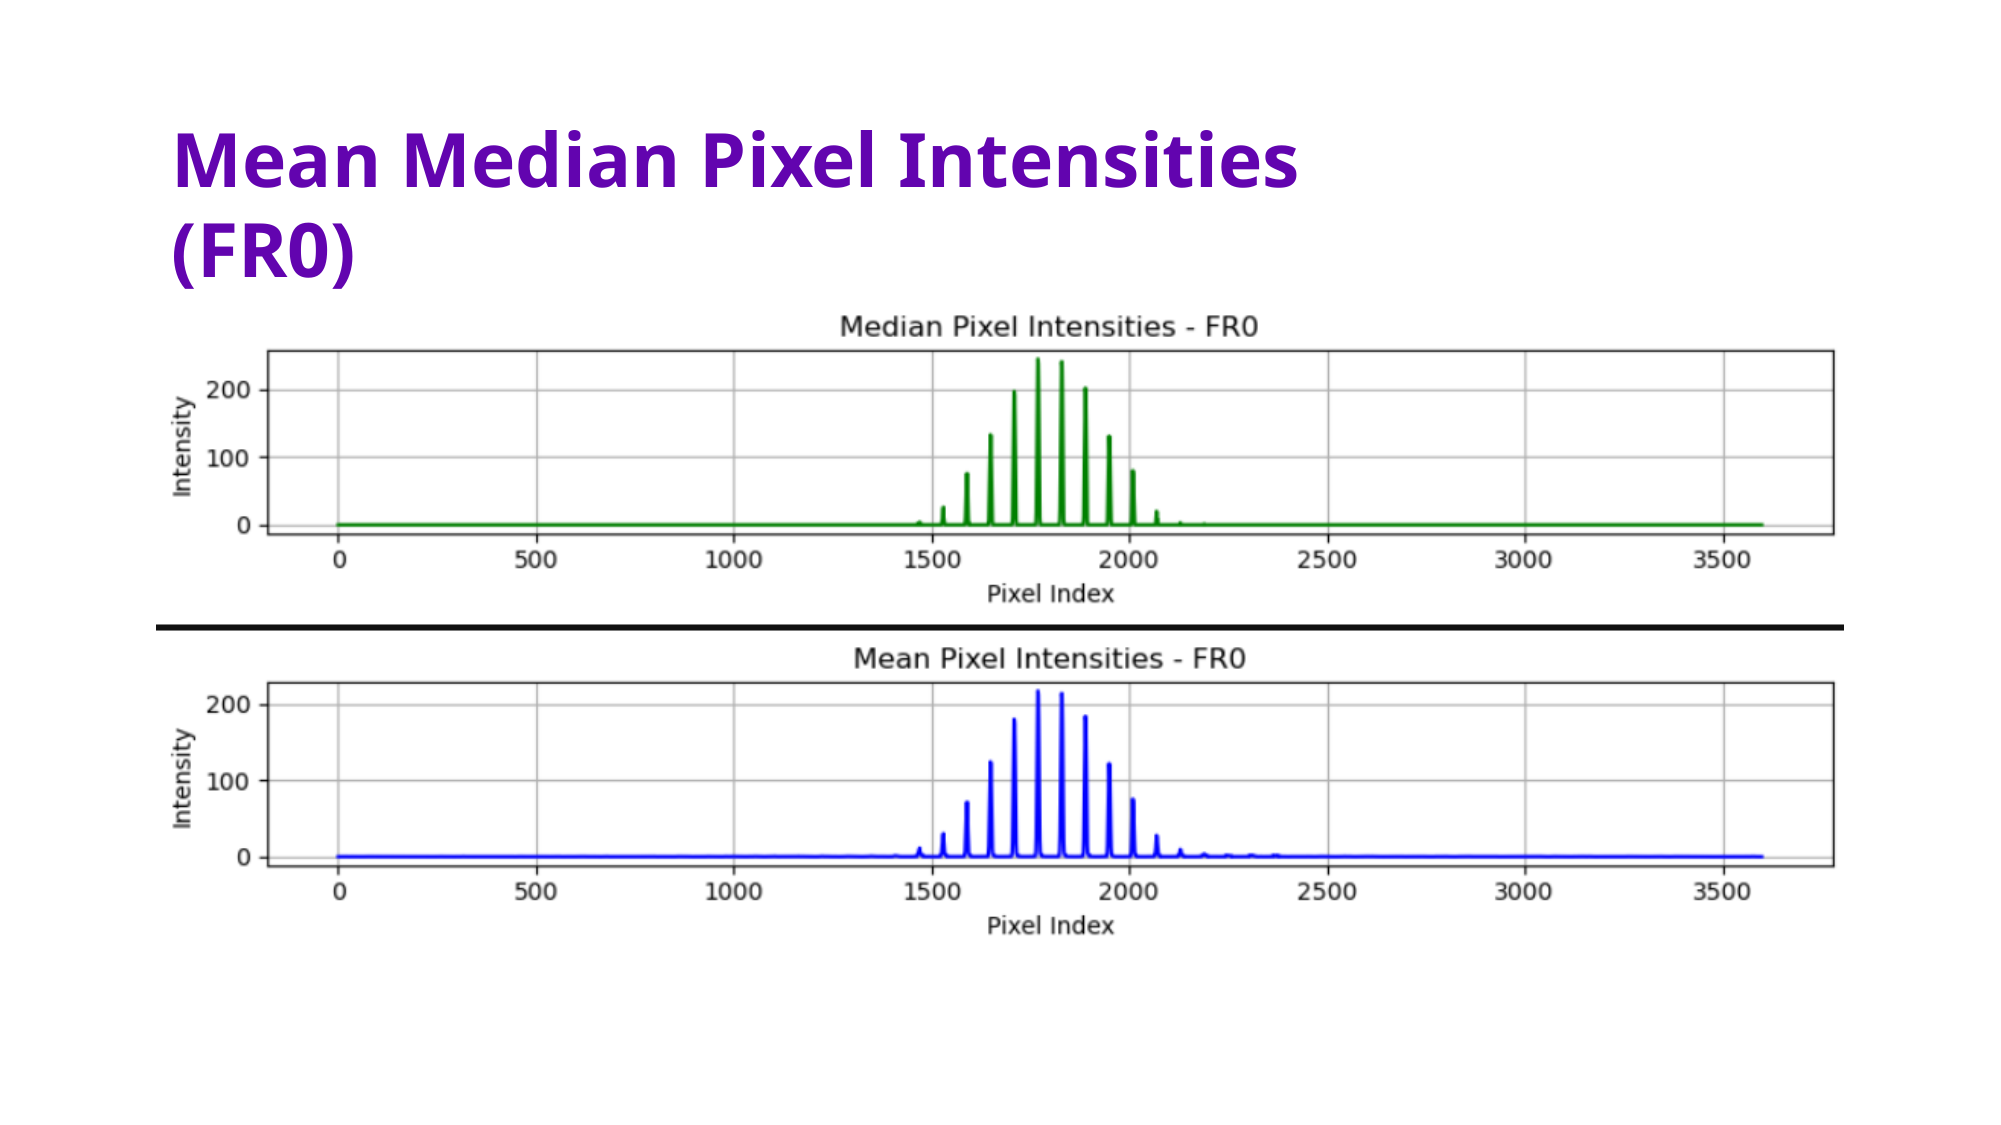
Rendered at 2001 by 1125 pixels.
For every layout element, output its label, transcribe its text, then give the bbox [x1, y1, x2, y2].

title Mean Median Pixel Intensities (FR0) [156, 97, 1844, 223]
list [156, 305, 1844, 946]
